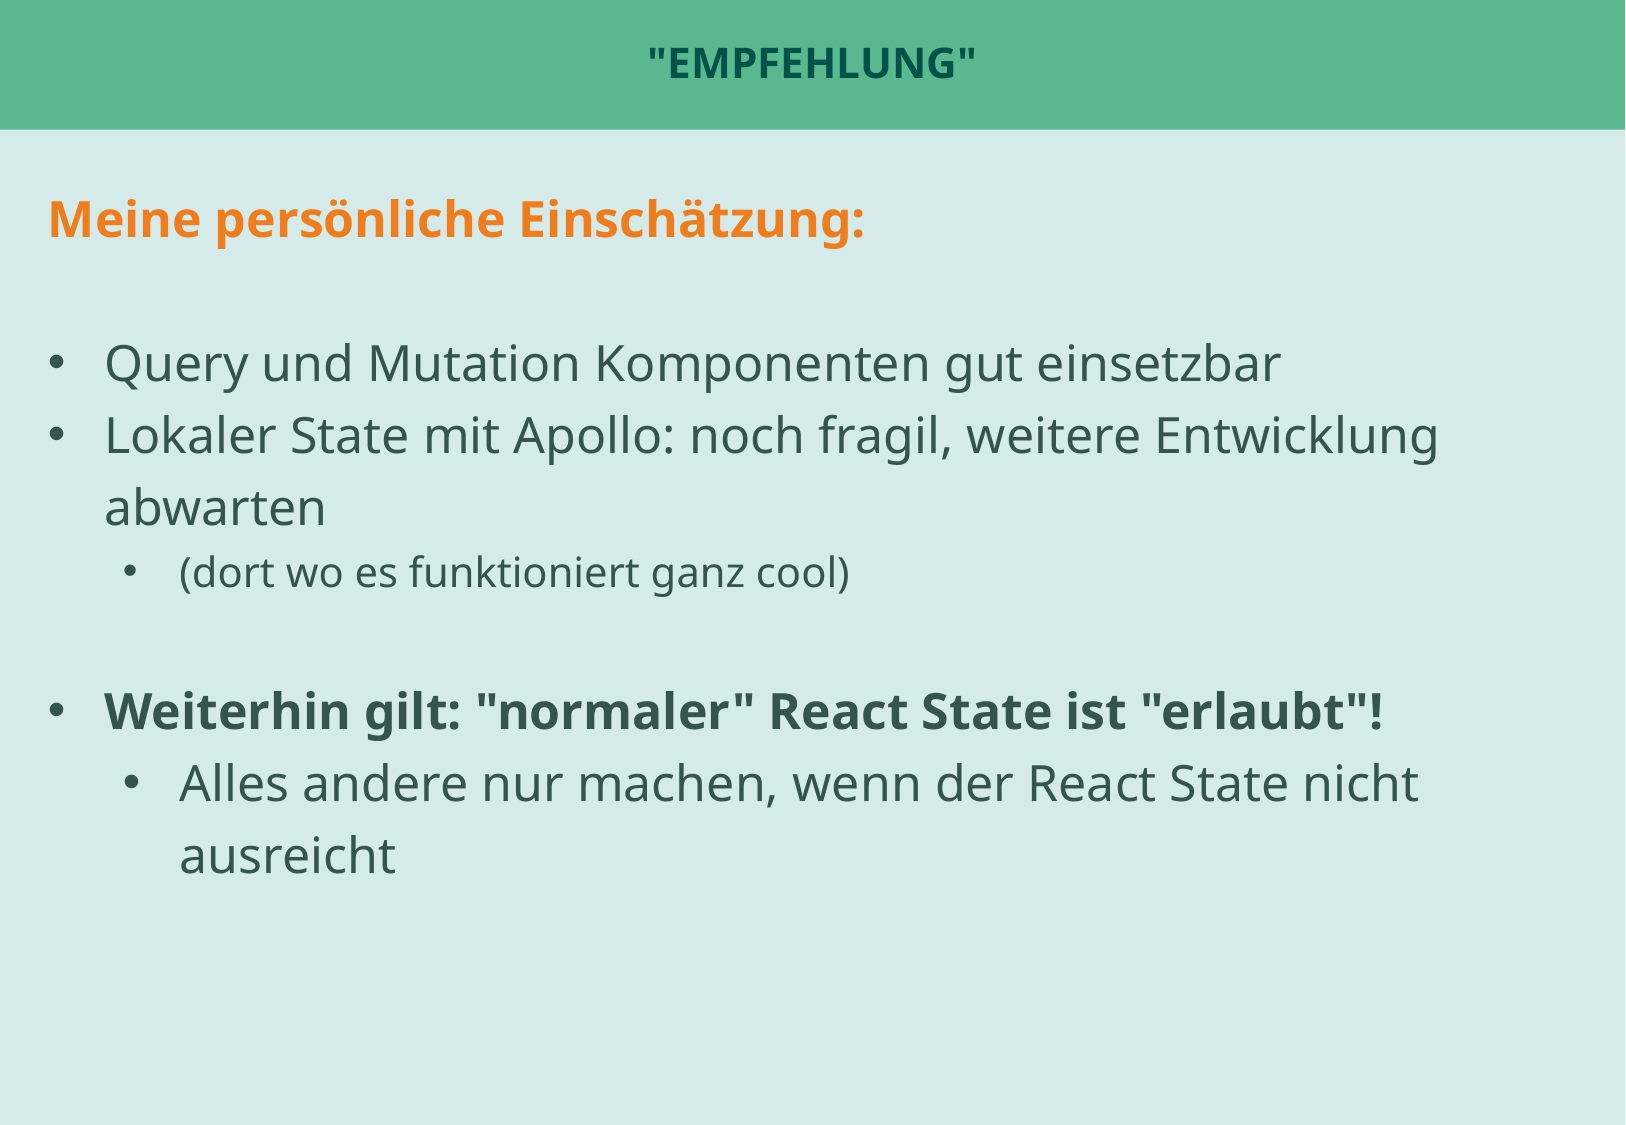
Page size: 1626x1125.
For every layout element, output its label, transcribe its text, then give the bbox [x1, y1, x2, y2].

text_box Meine persönliche Einschätzung: Query und Mutation Komponenten gut einsetzbar Lokaler State mit Apollo: noch fragil, weitere Entwicklung abwarten (dort wo es funktioniert ganz cool) Weiterhin gilt: "normaler" React State ist "erlaubt"! Alles andere nur machen, wenn der React State nicht ausreicht [33, 168, 1592, 1125]
title "Empfehlung" [0, 0, 1625, 130]
